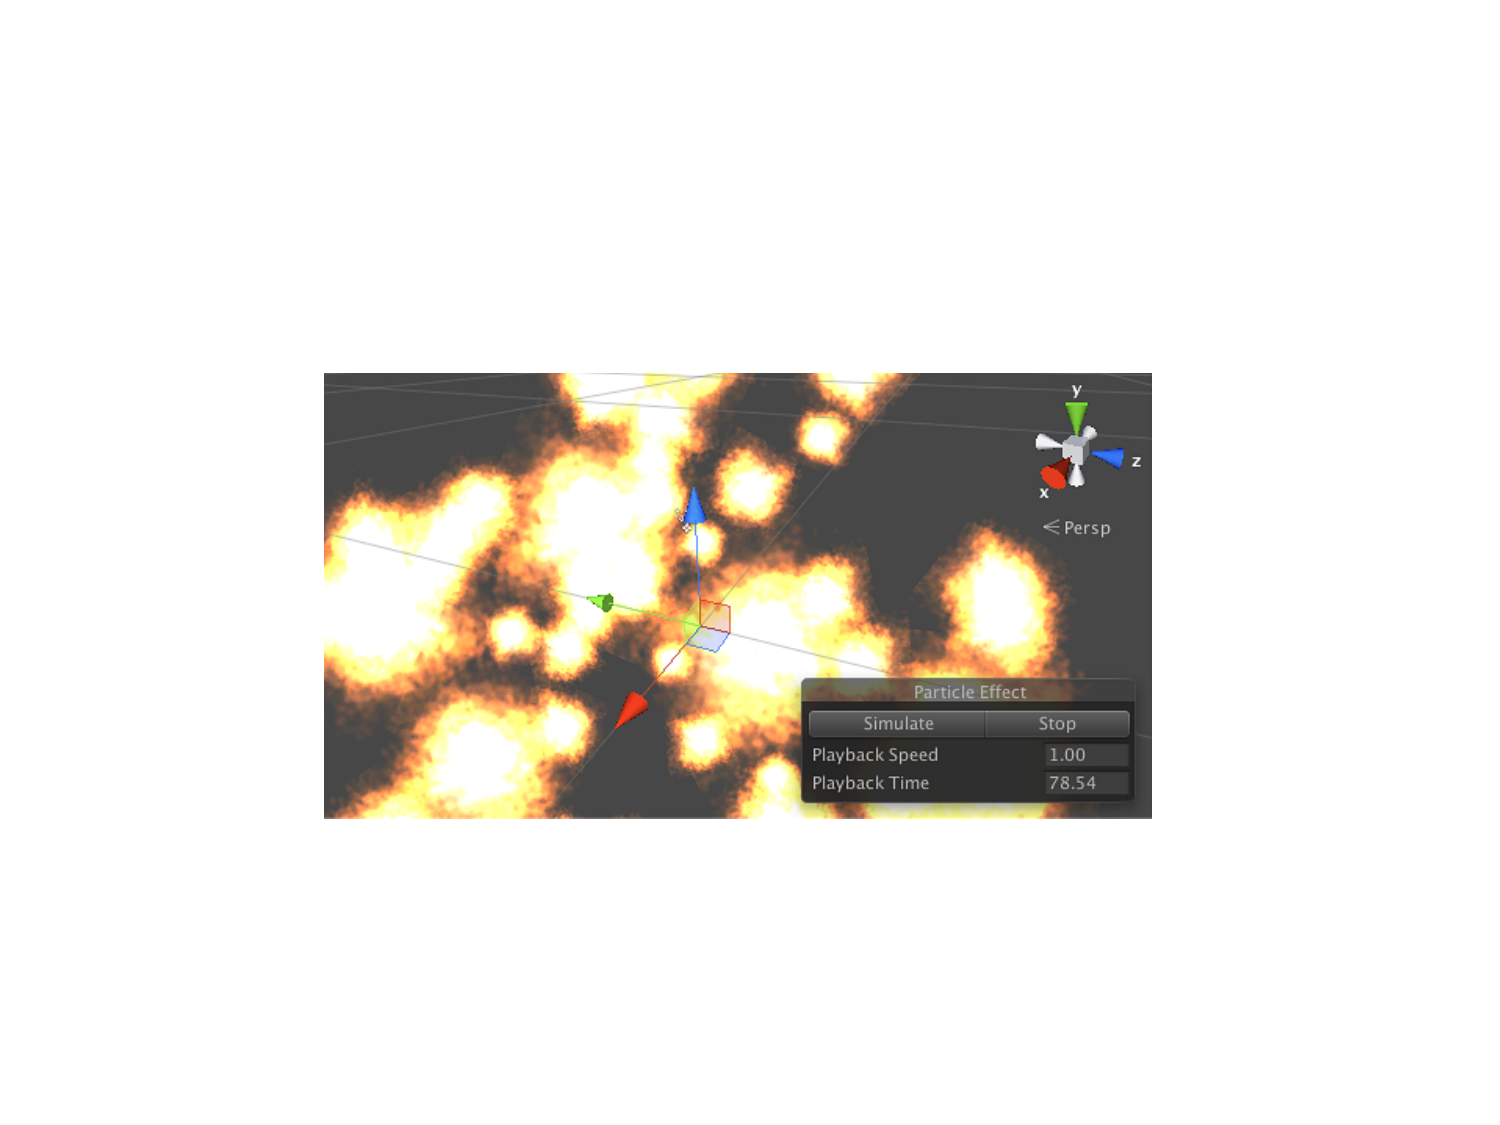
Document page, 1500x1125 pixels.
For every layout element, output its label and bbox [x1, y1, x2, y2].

picture [324, 373, 1152, 820]
